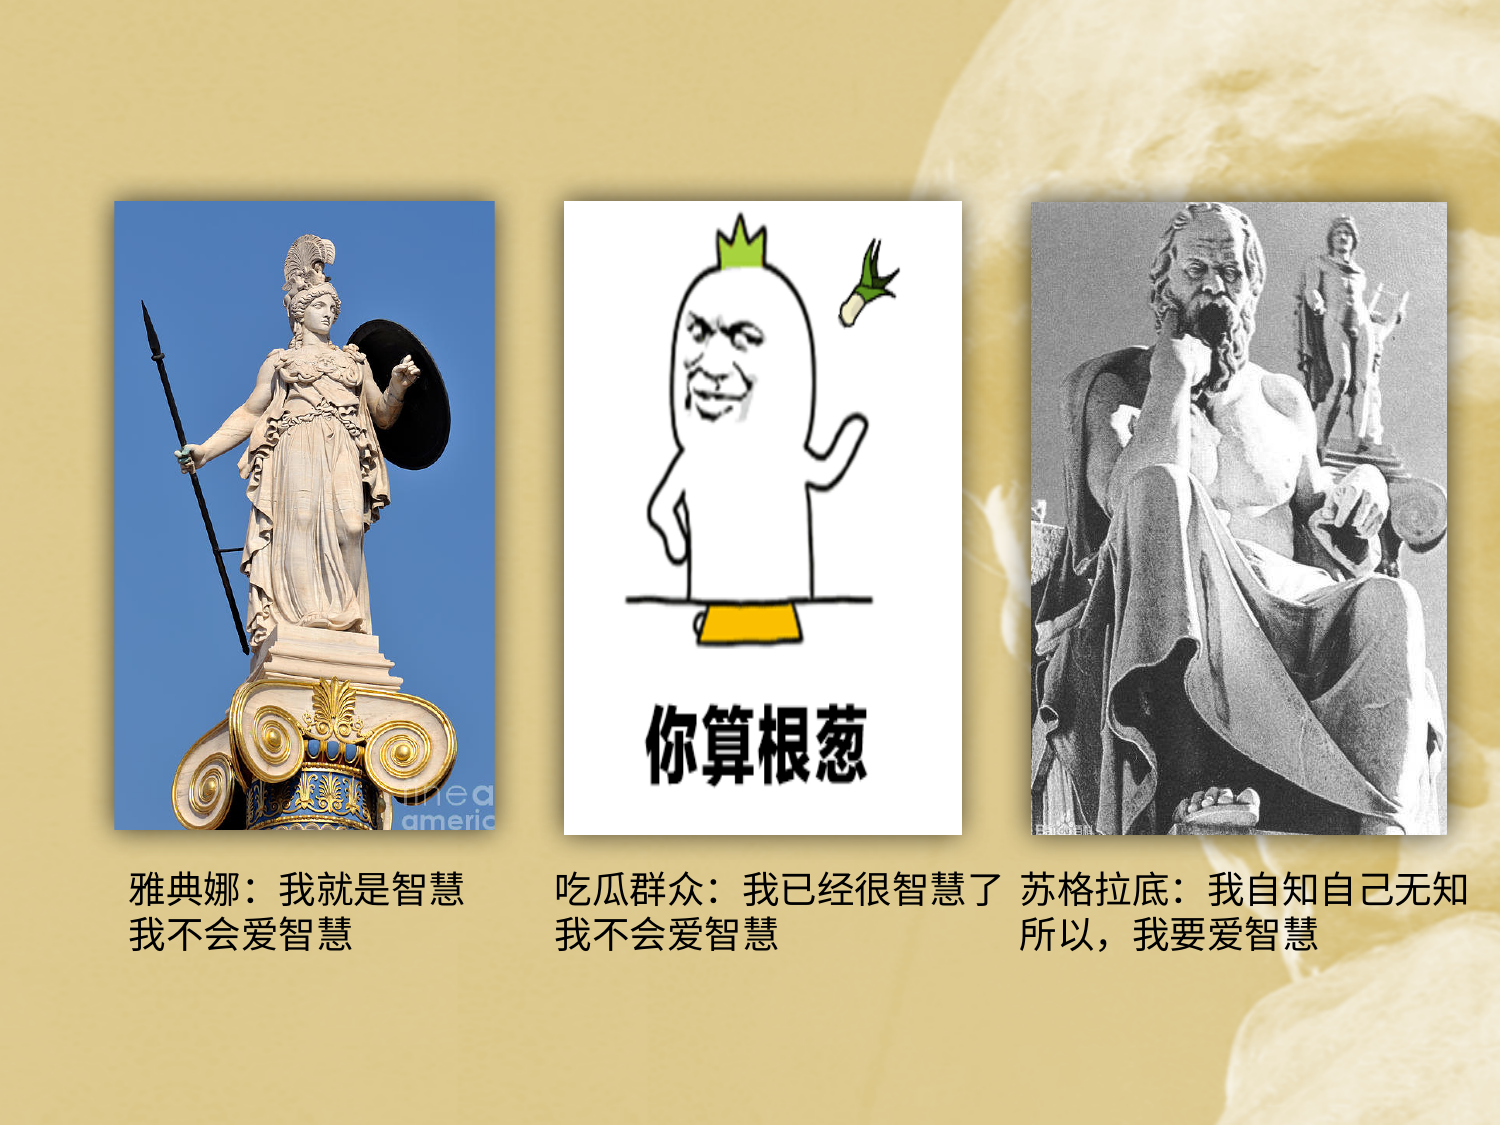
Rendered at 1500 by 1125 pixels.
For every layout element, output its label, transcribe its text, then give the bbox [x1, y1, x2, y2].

picture [1031, 202, 1447, 835]
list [114, 201, 495, 830]
text_box 苏格拉底：我自知自己无知 所以，我要爱智慧 [1004, 859, 1500, 964]
text_box 雅典娜：我就是智慧 我不会爱智慧 [113, 859, 482, 964]
text_box 吃瓜群众：我已经很智慧了 我不会爱智慧 [539, 859, 1004, 964]
picture [564, 201, 962, 835]
